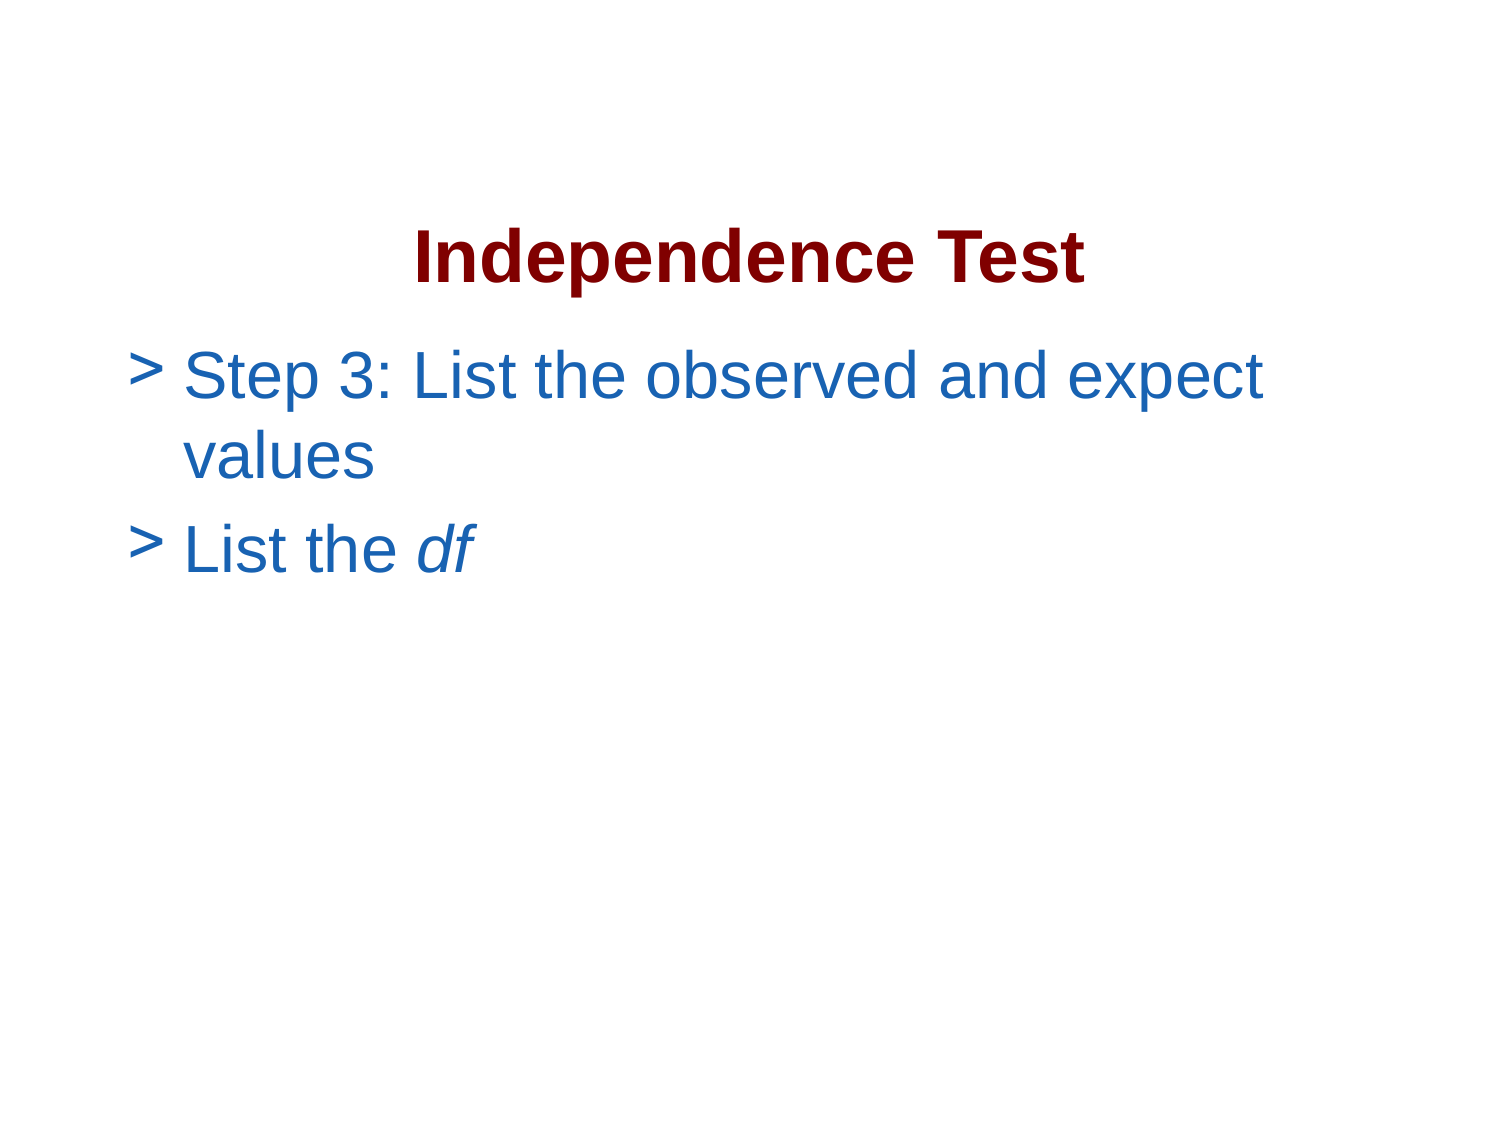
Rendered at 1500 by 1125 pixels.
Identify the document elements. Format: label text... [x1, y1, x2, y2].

title Independence Test [112, 200, 1388, 288]
list Step 3: List the observed and expect values List the df [112, 324, 1388, 1000]
